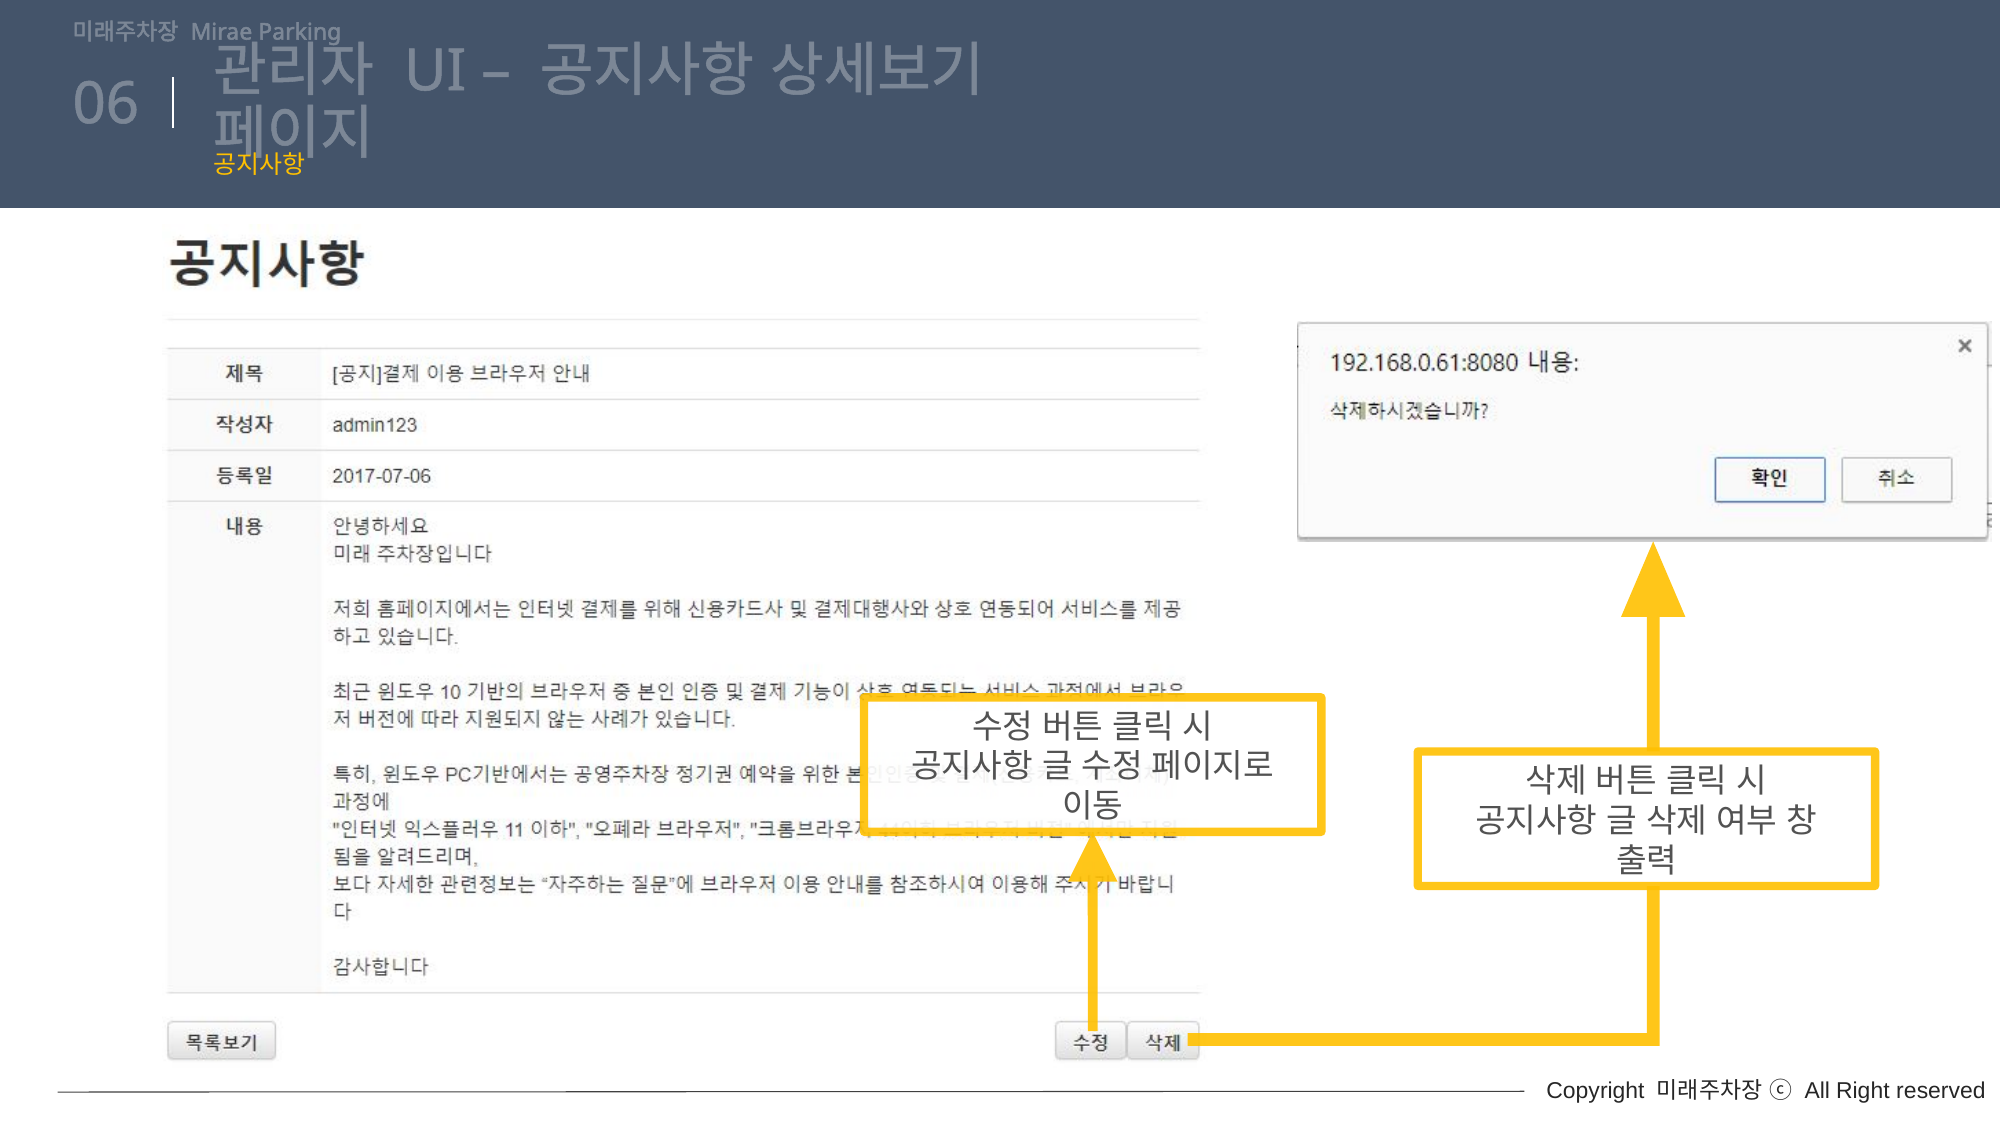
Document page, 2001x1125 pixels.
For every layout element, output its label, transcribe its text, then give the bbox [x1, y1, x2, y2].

list 06 [57, 65, 199, 144]
title 관리자 UI – 공지사항 상세보기 페이지 [198, 63, 1162, 143]
list 미래주차장 Mirae Parking [57, 12, 407, 53]
text_box [1208, 886, 1661, 1047]
text_box 삭제 버튼 클릭 시 공지사항 글 삭제 여부 창 출력 [1417, 751, 1876, 886]
text_box [1619, 542, 1687, 751]
picture [162, 224, 1208, 1068]
picture [1297, 321, 1992, 542]
text_box 수정 버튼 클릭 시 공지사항 글 수정 페이지로 이동 [1208, 697, 1322, 832]
list 공지사항 [198, 147, 883, 184]
